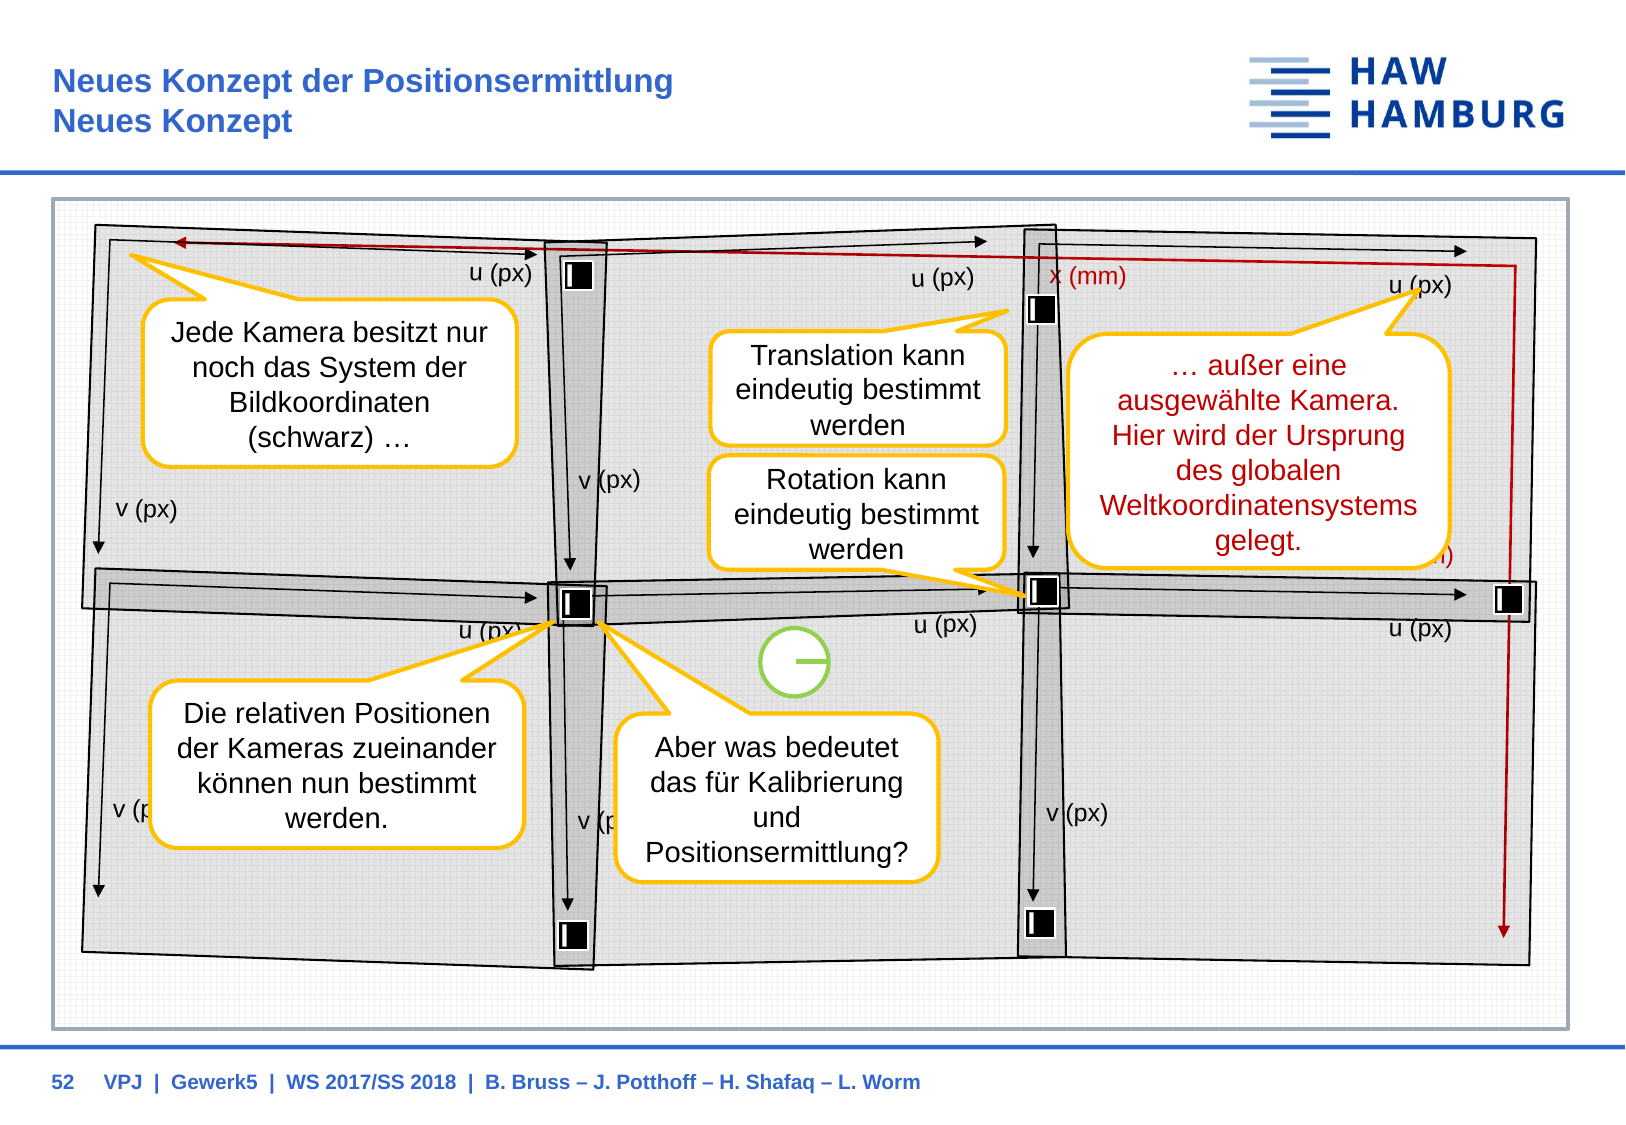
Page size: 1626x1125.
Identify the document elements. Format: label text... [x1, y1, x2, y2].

slide_number 52 [0, 1046, 81, 1094]
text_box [1020, 576, 1533, 962]
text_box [88, 233, 548, 576]
picture [1222, 30, 1589, 165]
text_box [760, 627, 829, 697]
text_box [51, 197, 1570, 1031]
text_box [88, 576, 601, 962]
footer VPJ | Gewerk5 | WS 2017/SS 2018 | B. Bruss – J. Potthoff – H. Shafaq – L. Worm [103, 1046, 1522, 1094]
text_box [602, 577, 1018, 962]
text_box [167, 226, 1531, 575]
title Neues Konzept der Positionsermittlung Neues Konzept [52, 54, 1095, 173]
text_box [550, 233, 1063, 576]
